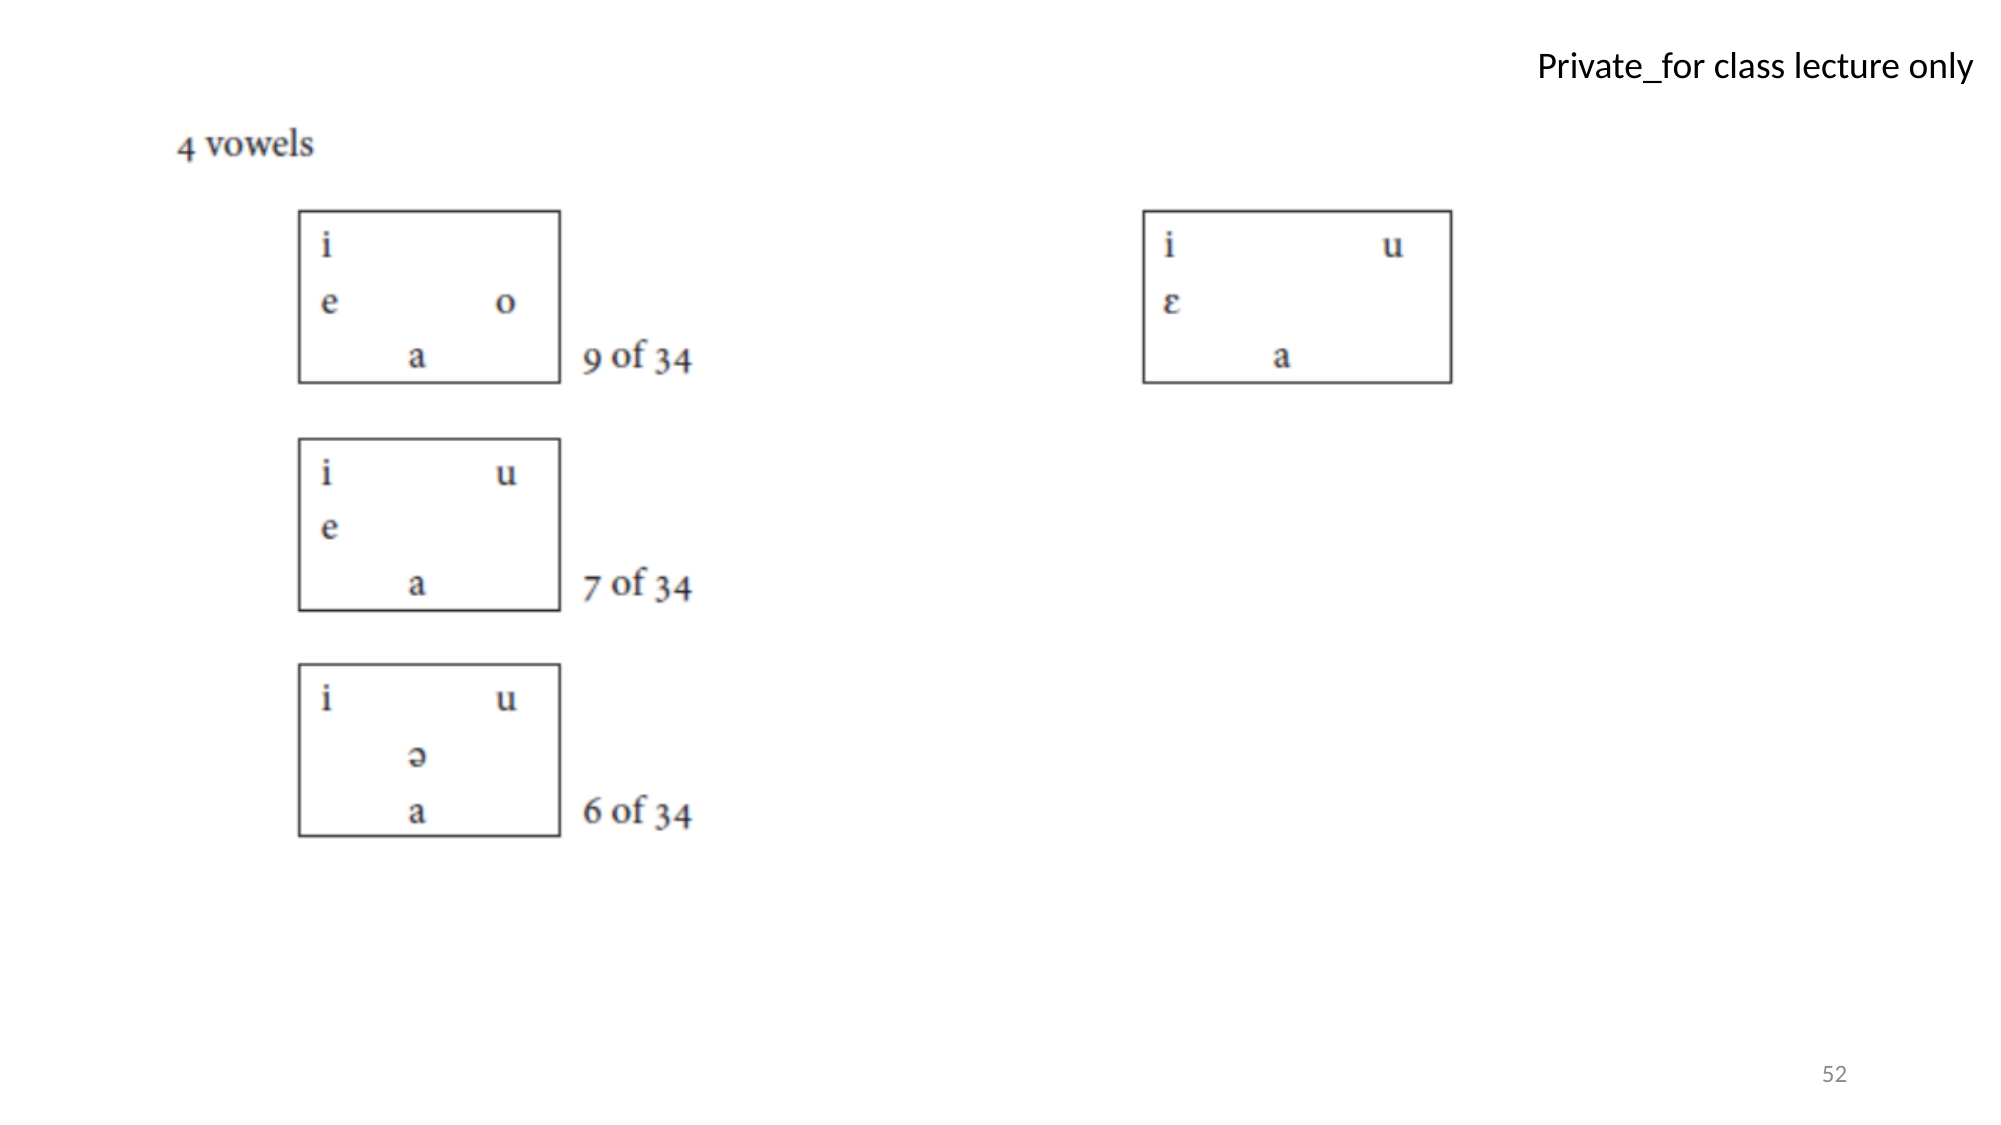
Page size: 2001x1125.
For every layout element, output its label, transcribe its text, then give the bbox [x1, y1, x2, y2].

picture [153, 117, 1476, 851]
subtitle Here [153, 92, 1988, 1043]
slide_number 52 [1412, 1042, 1863, 1103]
